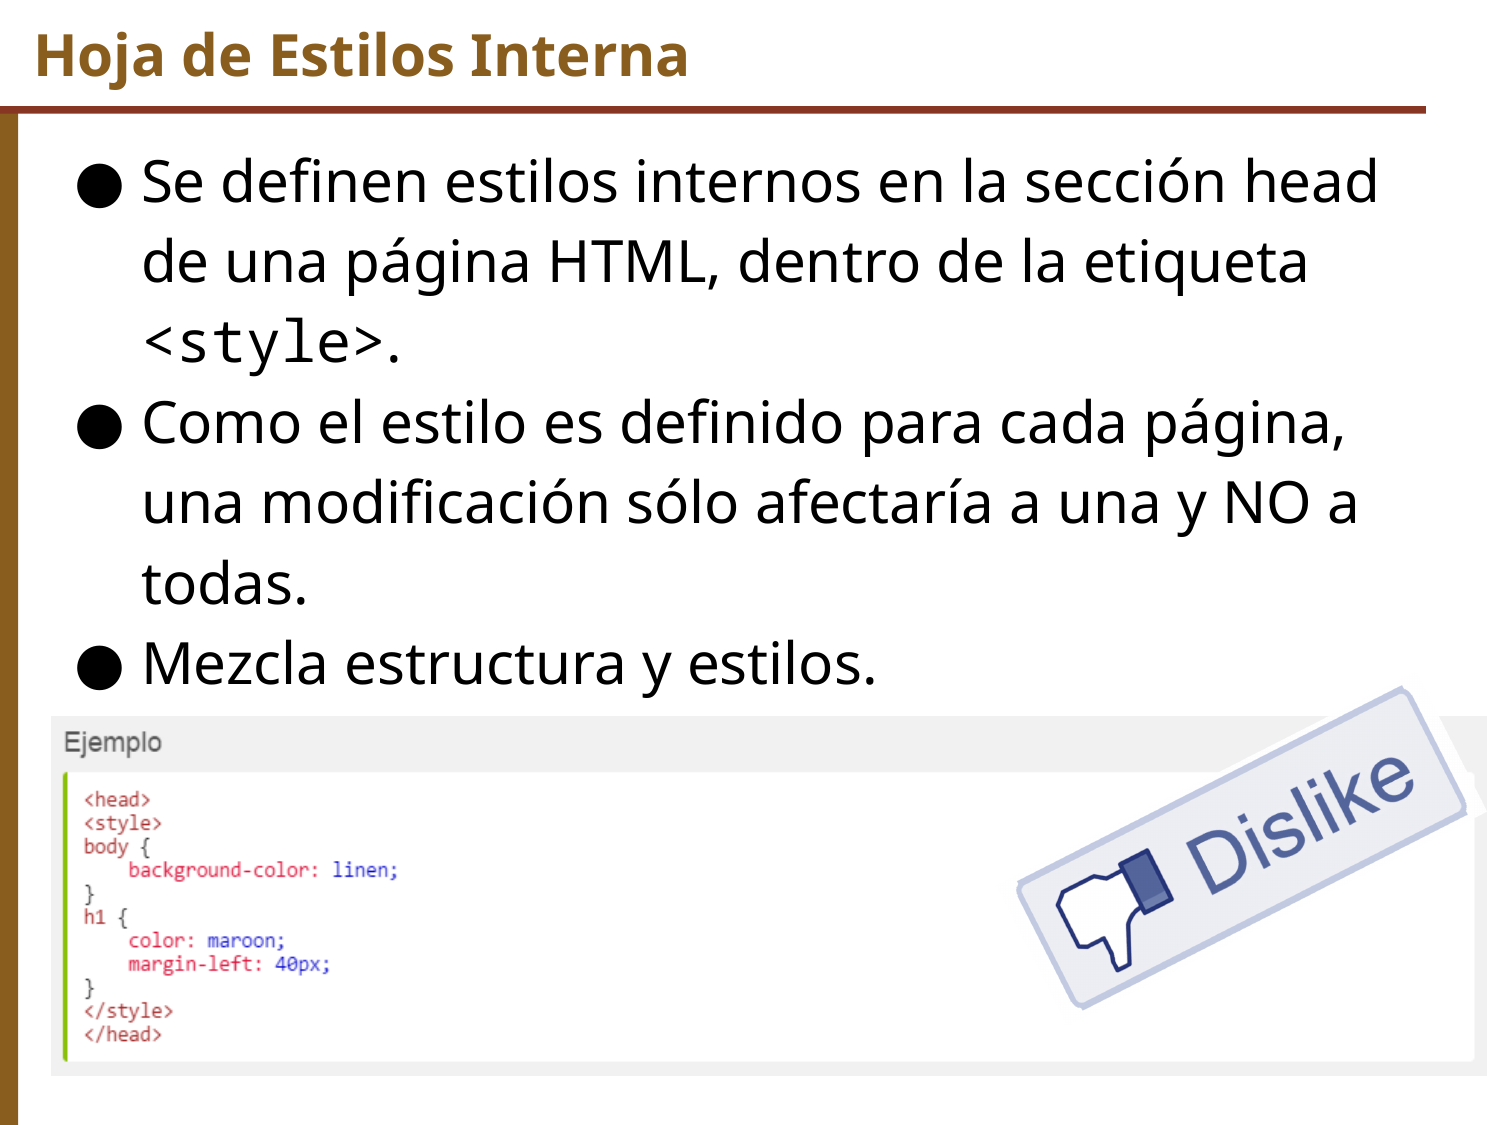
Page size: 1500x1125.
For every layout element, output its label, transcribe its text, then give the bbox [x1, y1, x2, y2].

title Hoja de Estilos Interna [18, 0, 1500, 107]
picture [50, 672, 1487, 1076]
list Se definen estilos internos en la sección head de una página HTML, dentro de la etiqueta <style>. Como el estilo es definido para cada página, una modificación sólo afectaría a una y NO a todas. Mezcla estructura y estilos. NO ES UNA BUENA PRÁCTICA. [51, 118, 1449, 714]
